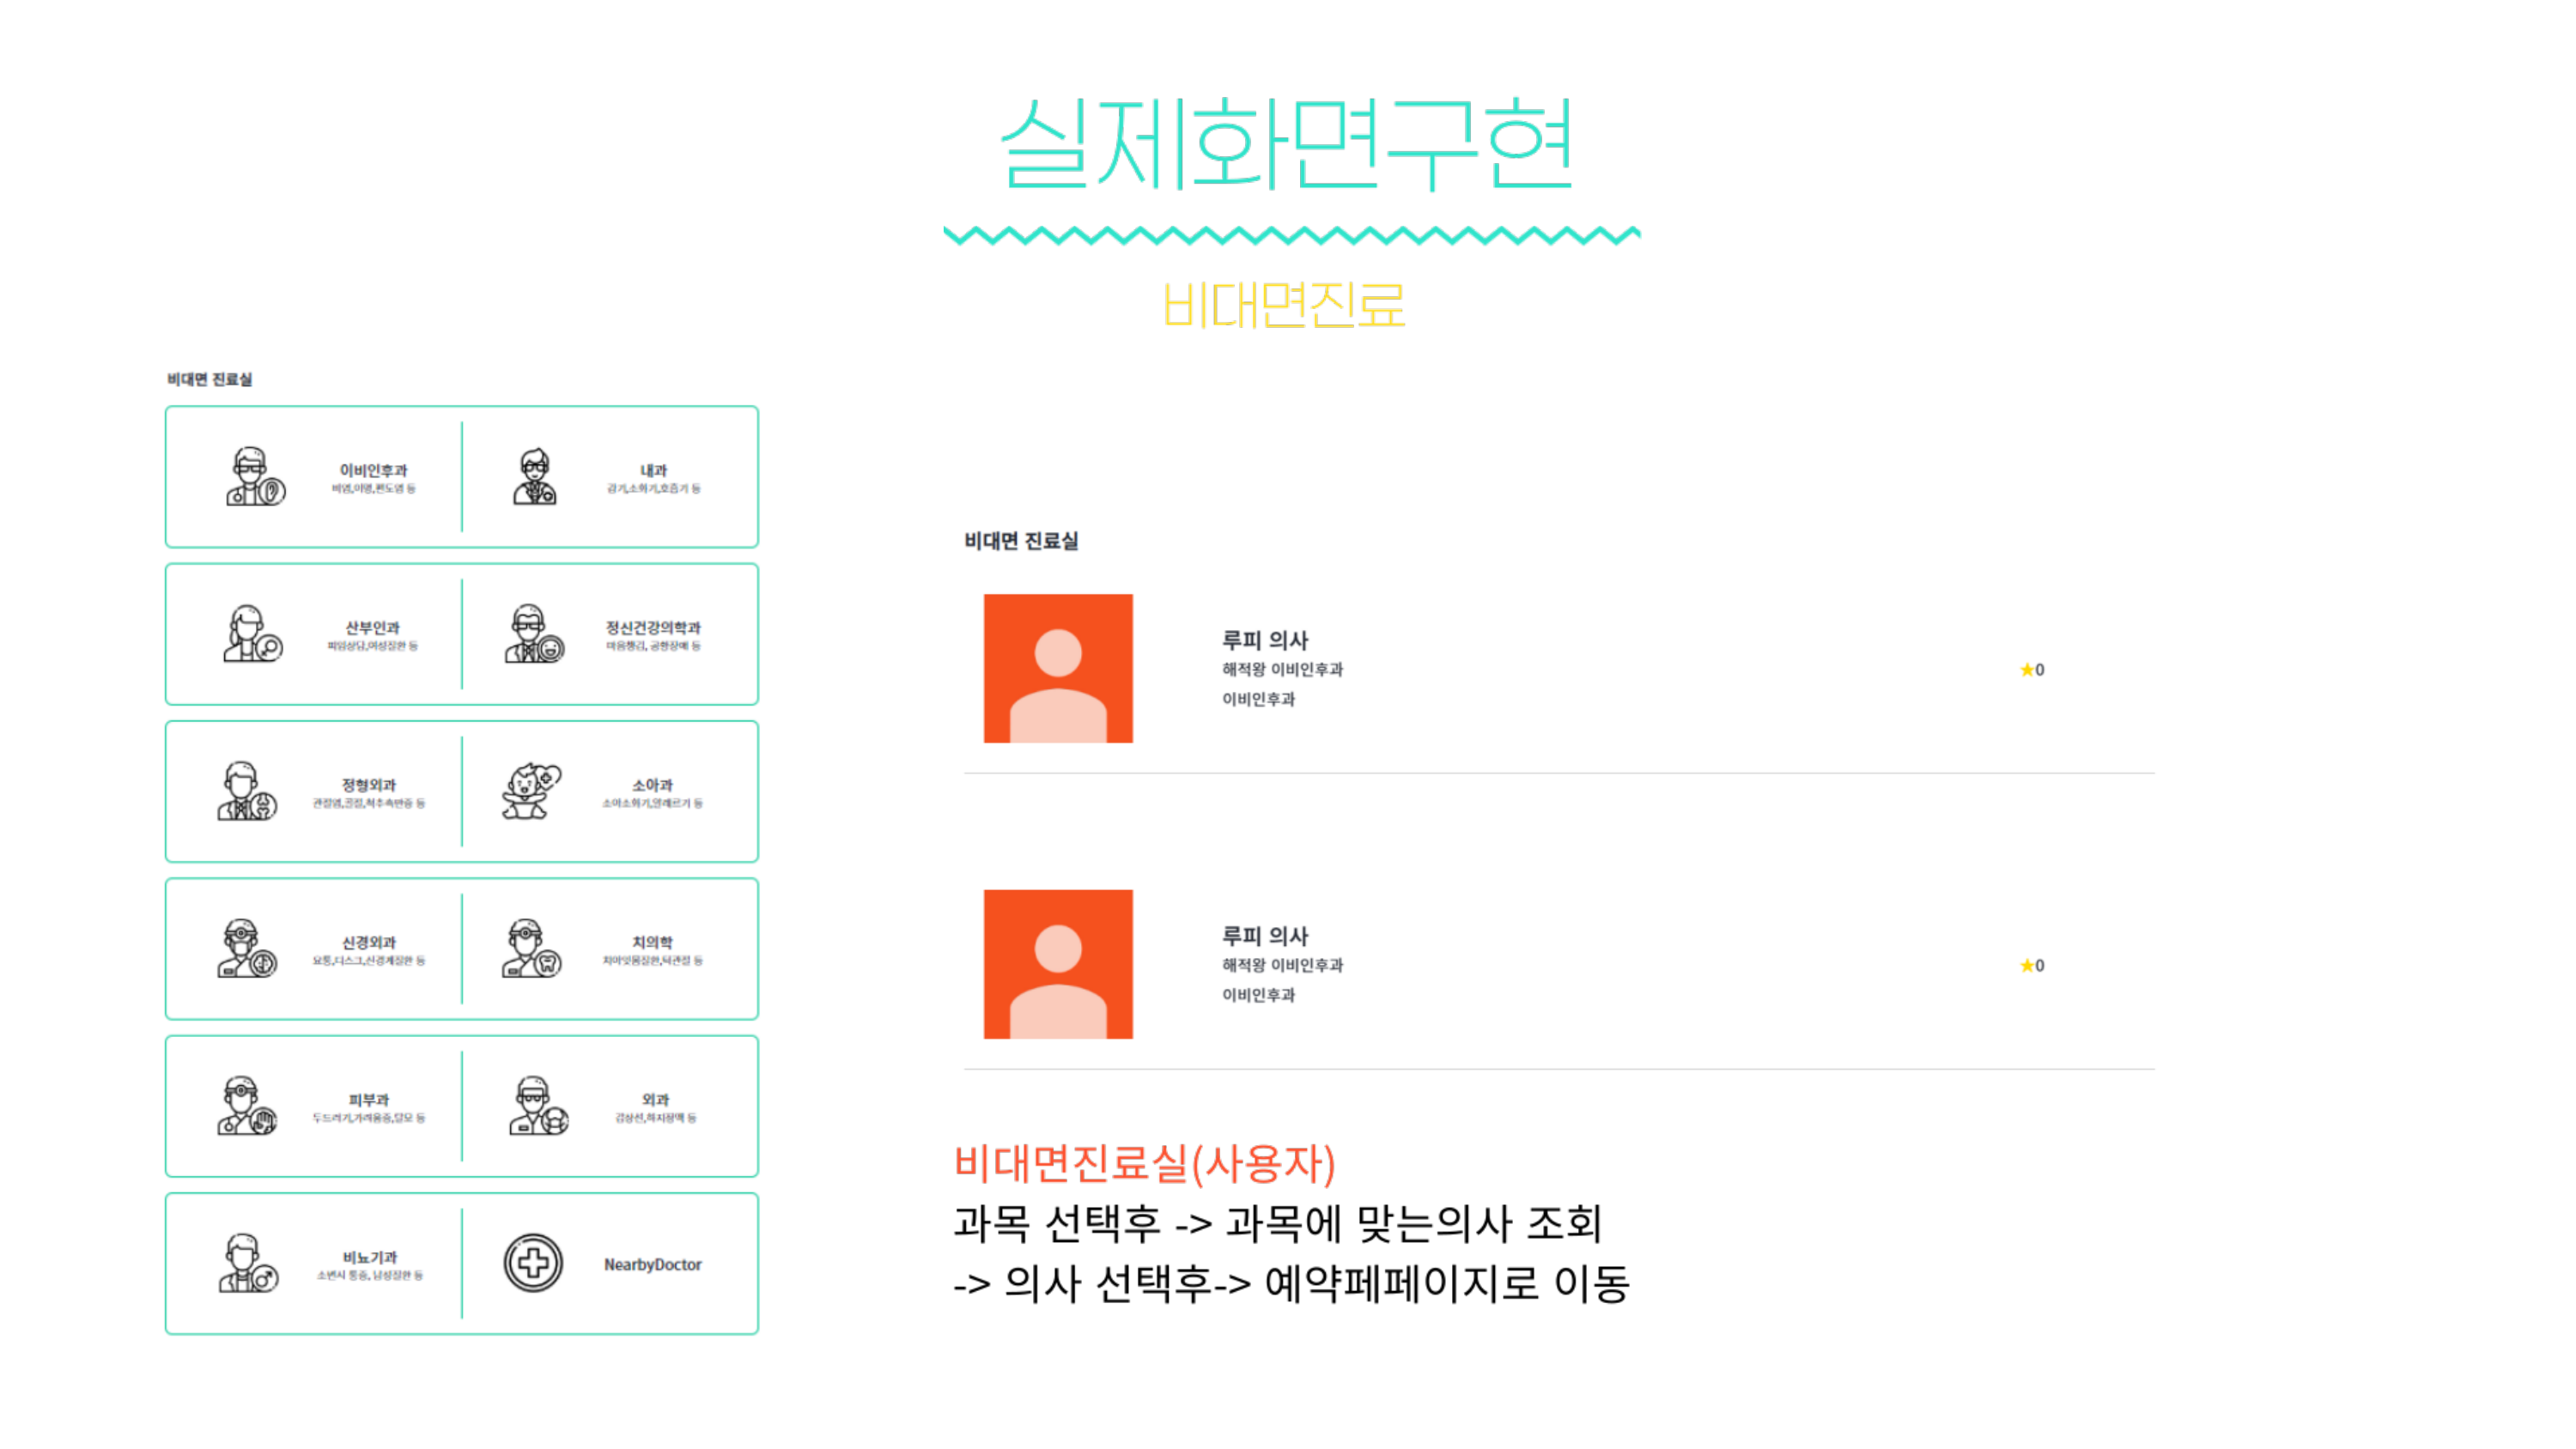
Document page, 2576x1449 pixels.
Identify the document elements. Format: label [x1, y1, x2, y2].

text_box [899, 368, 2188, 1181]
text_box [944, 225, 1642, 246]
picture [923, 253, 1431, 355]
picture [946, 1126, 1651, 1334]
text_box [105, 342, 812, 1374]
picture [909, 44, 1621, 240]
